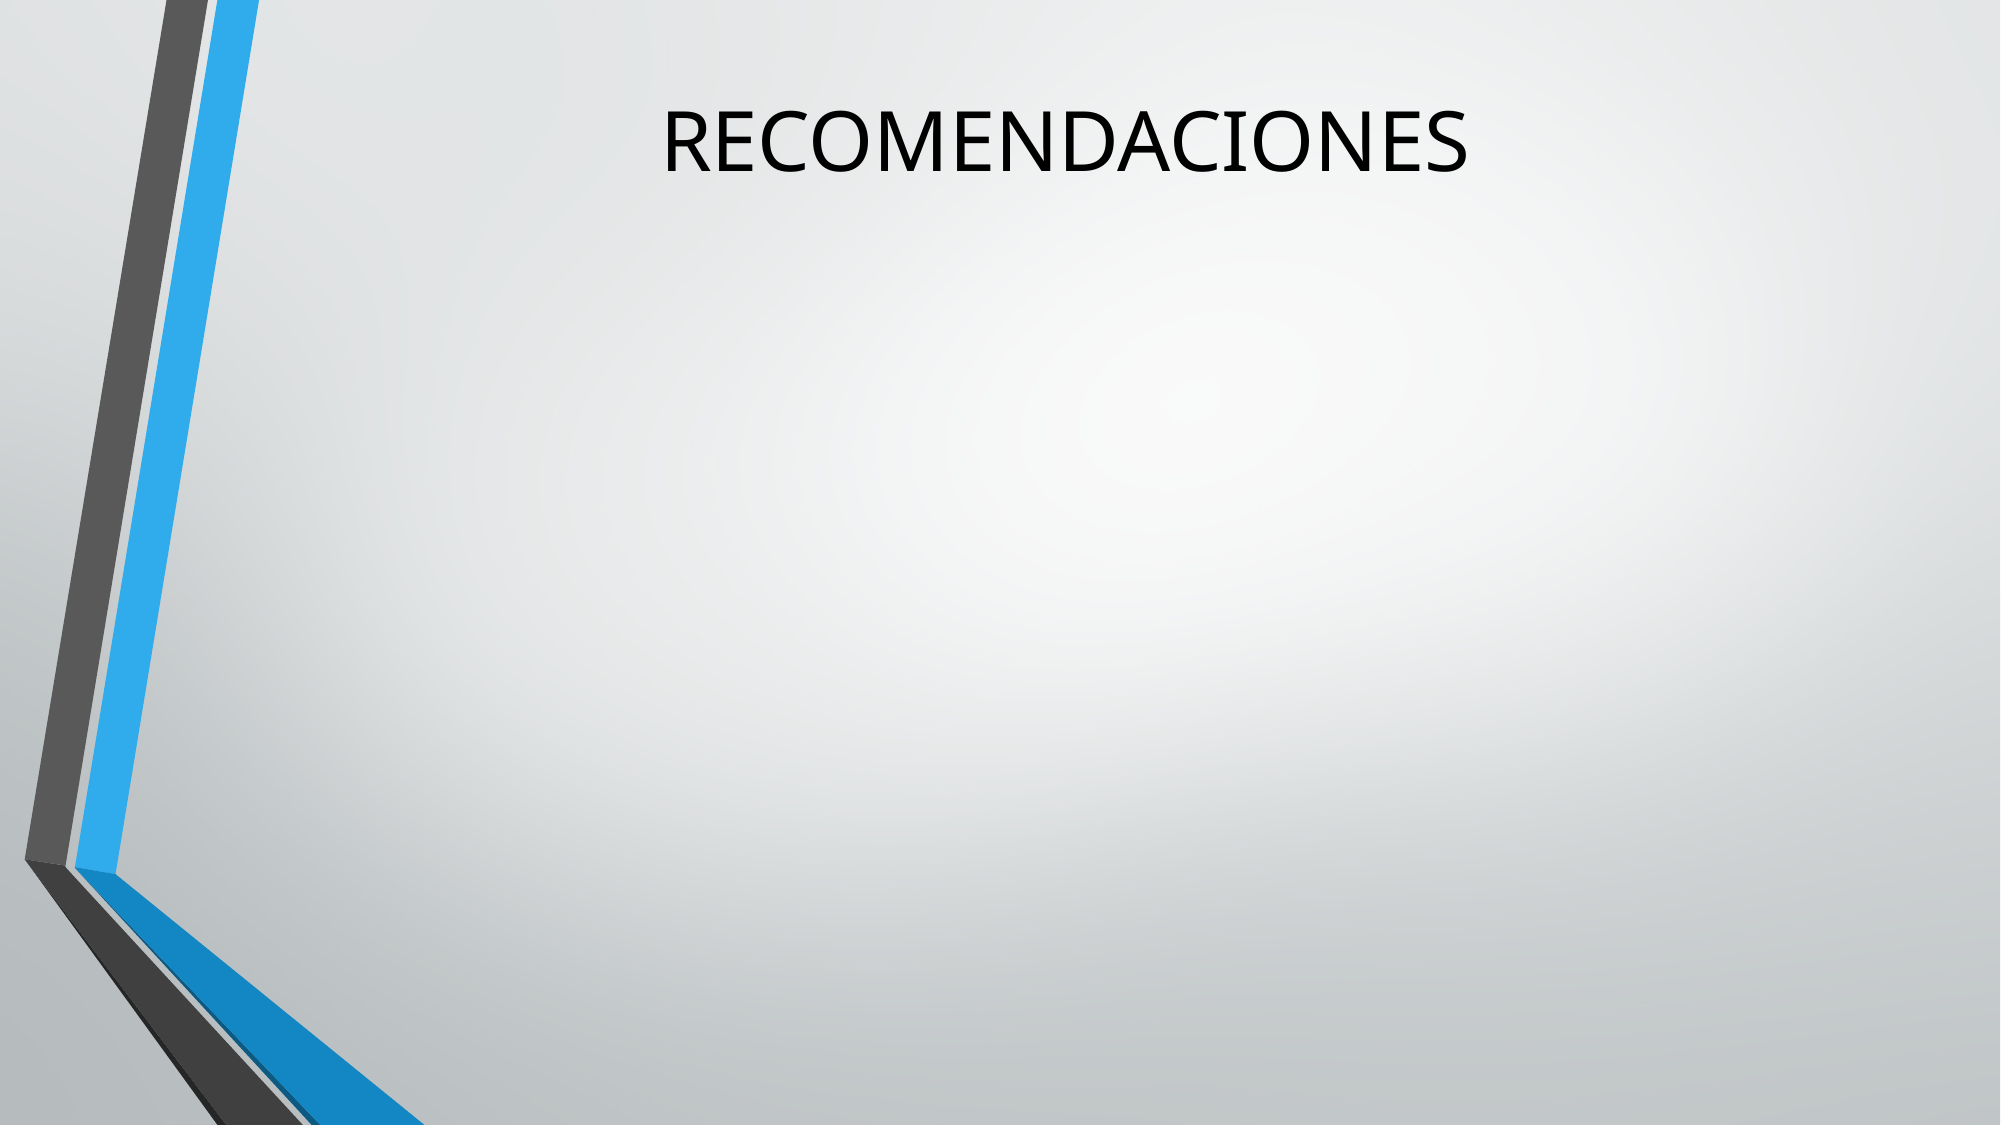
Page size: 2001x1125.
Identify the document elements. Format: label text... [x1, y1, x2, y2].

title RECOMENDACIONES [243, 31, 1887, 245]
